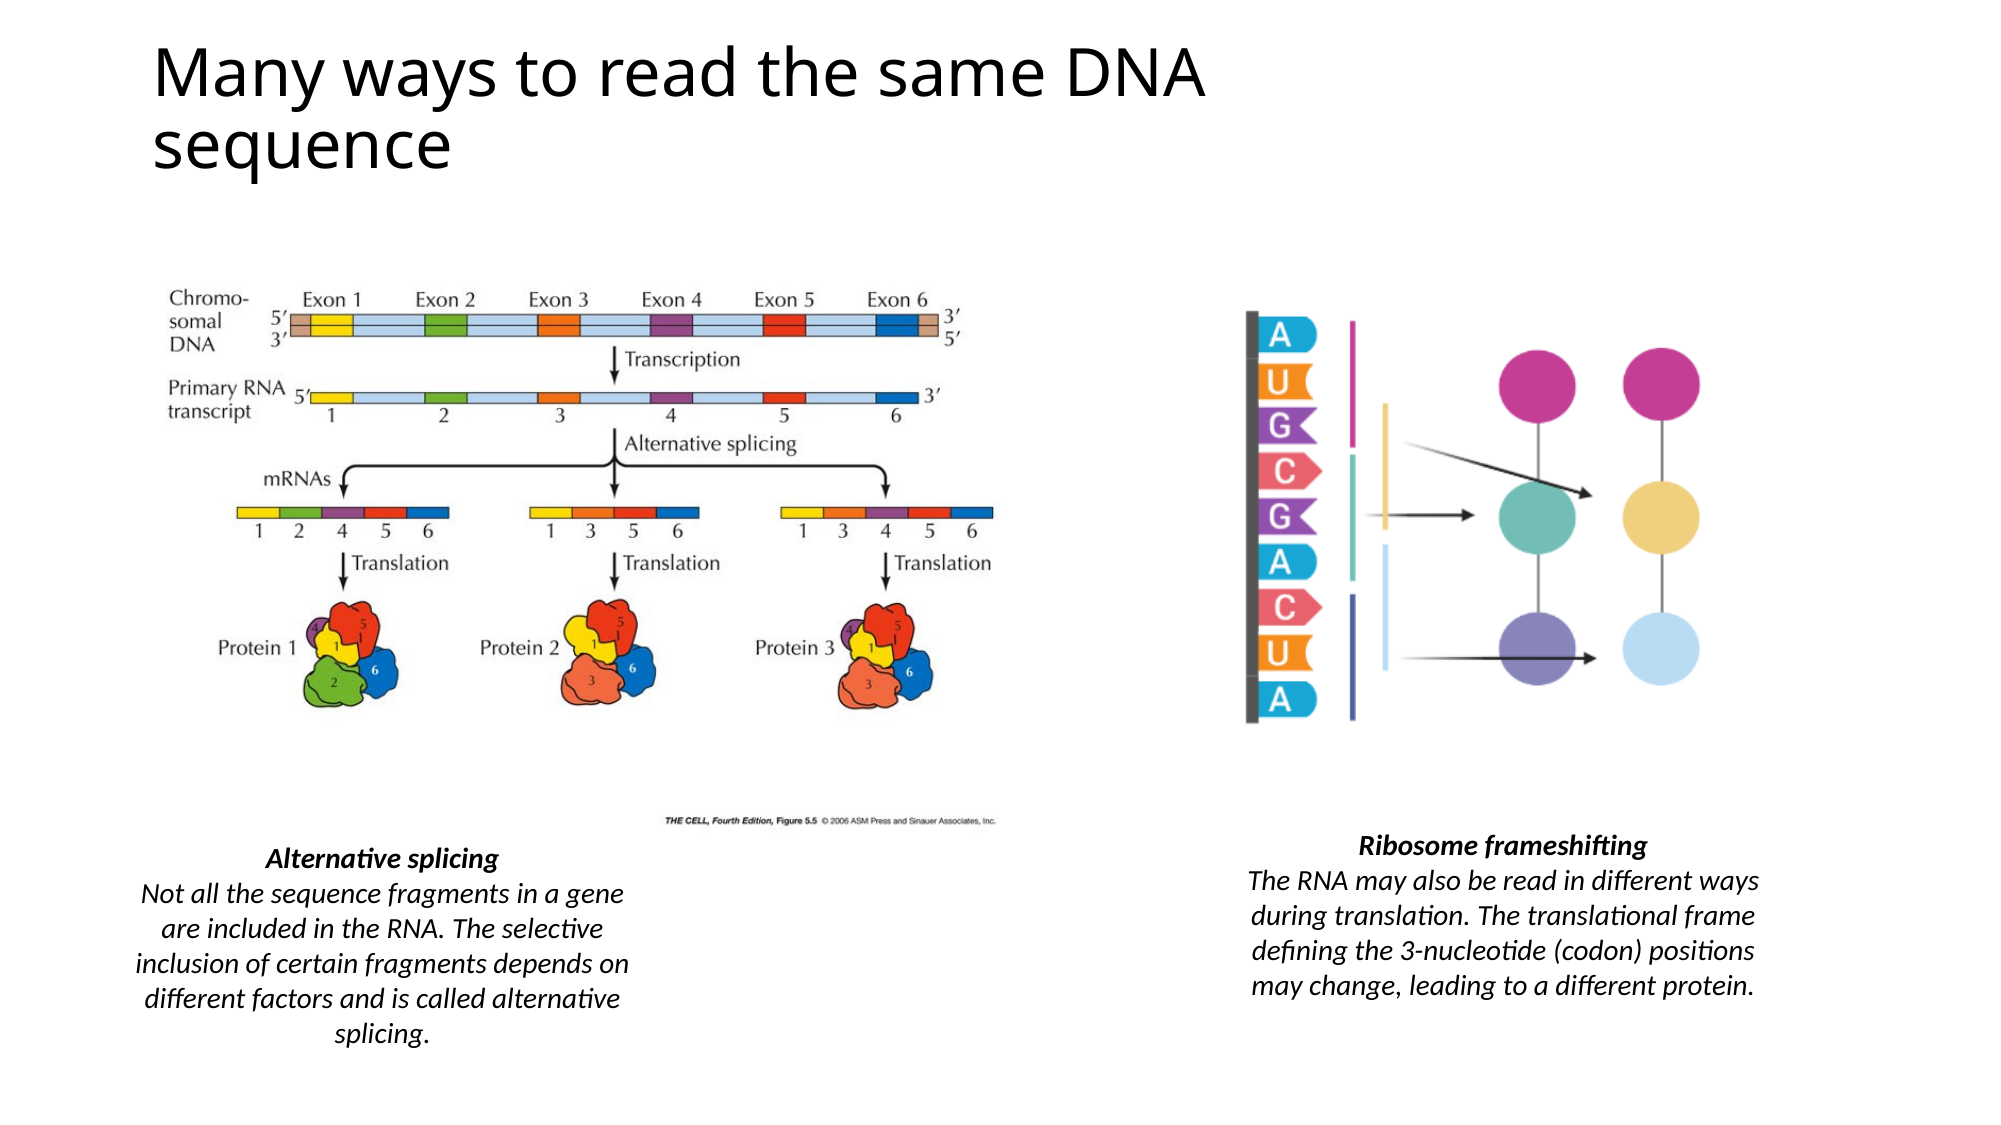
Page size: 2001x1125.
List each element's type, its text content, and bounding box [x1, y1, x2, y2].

picture [1192, 294, 1708, 747]
text_box Alternative splicing Not all the sequence fragments in a gene are included in the RNA. The selective inclusion of certain fragments depends on different factors and is called alternative splicing. [108, 832, 658, 1057]
text_box Ribosome frameshifting The RNA may also be read in different ways during translation. The translational frame defining the 3-nucleotide (codon) positions may change, leading to a different protein. [1229, 818, 1779, 1009]
picture [157, 194, 1008, 833]
title Many ways to read the same DNA sequence [137, 59, 1353, 163]
